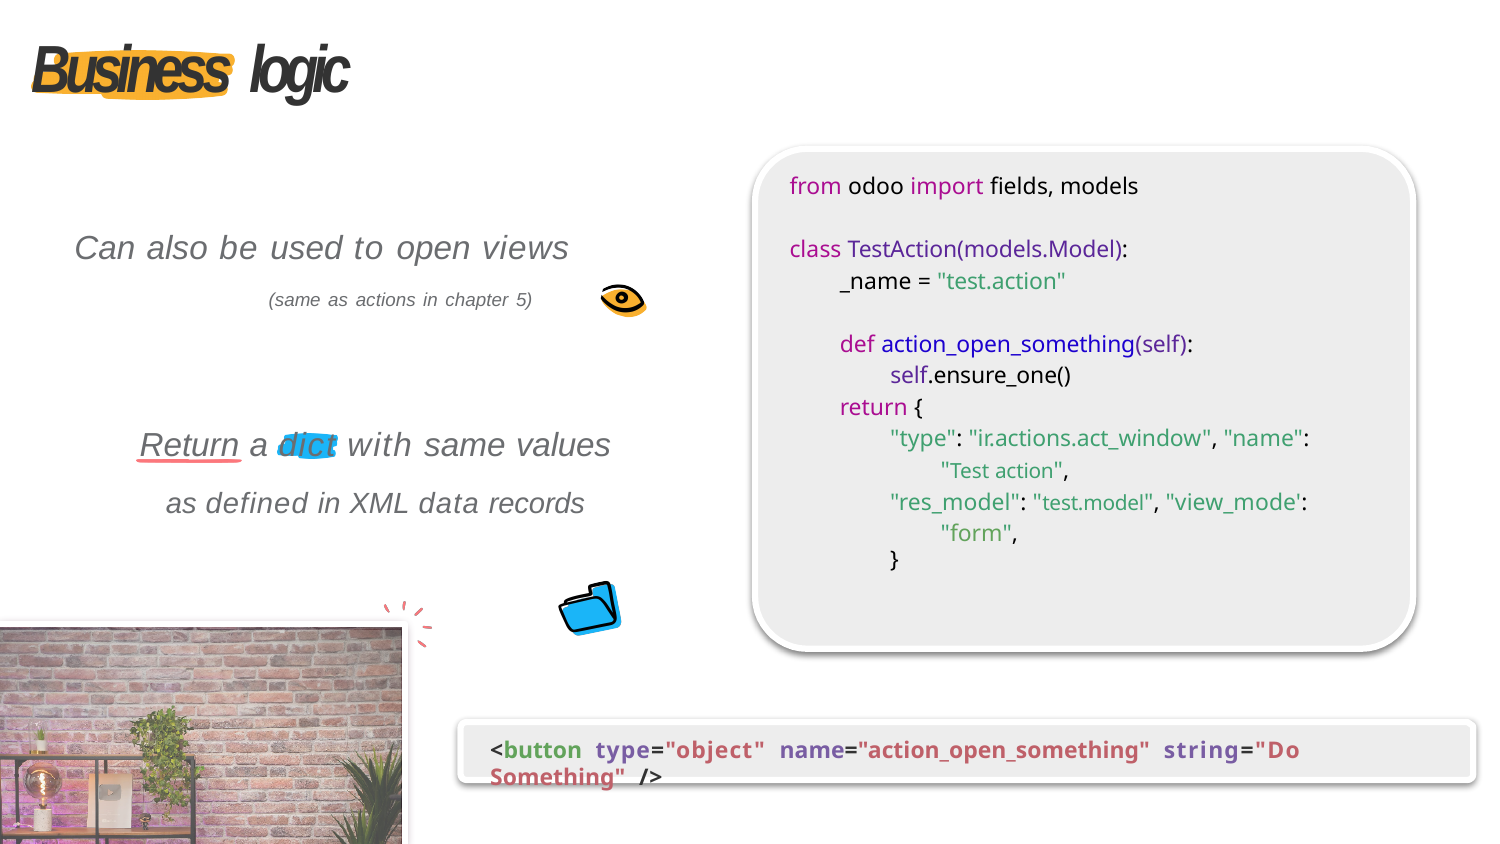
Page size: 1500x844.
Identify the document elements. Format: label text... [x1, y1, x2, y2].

picture [554, 579, 623, 639]
text_box Can also be used to open views (same as actions in chapter 5) [72, 223, 578, 310]
picture [276, 433, 338, 459]
title Business logic [29, 24, 496, 168]
picture [135, 459, 242, 463]
picture [598, 278, 651, 323]
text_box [742, 139, 1426, 585]
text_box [0, 587, 1487, 844]
text_box Return a dict with same values as defined in XML data records [132, 397, 619, 520]
picture [31, 49, 235, 101]
